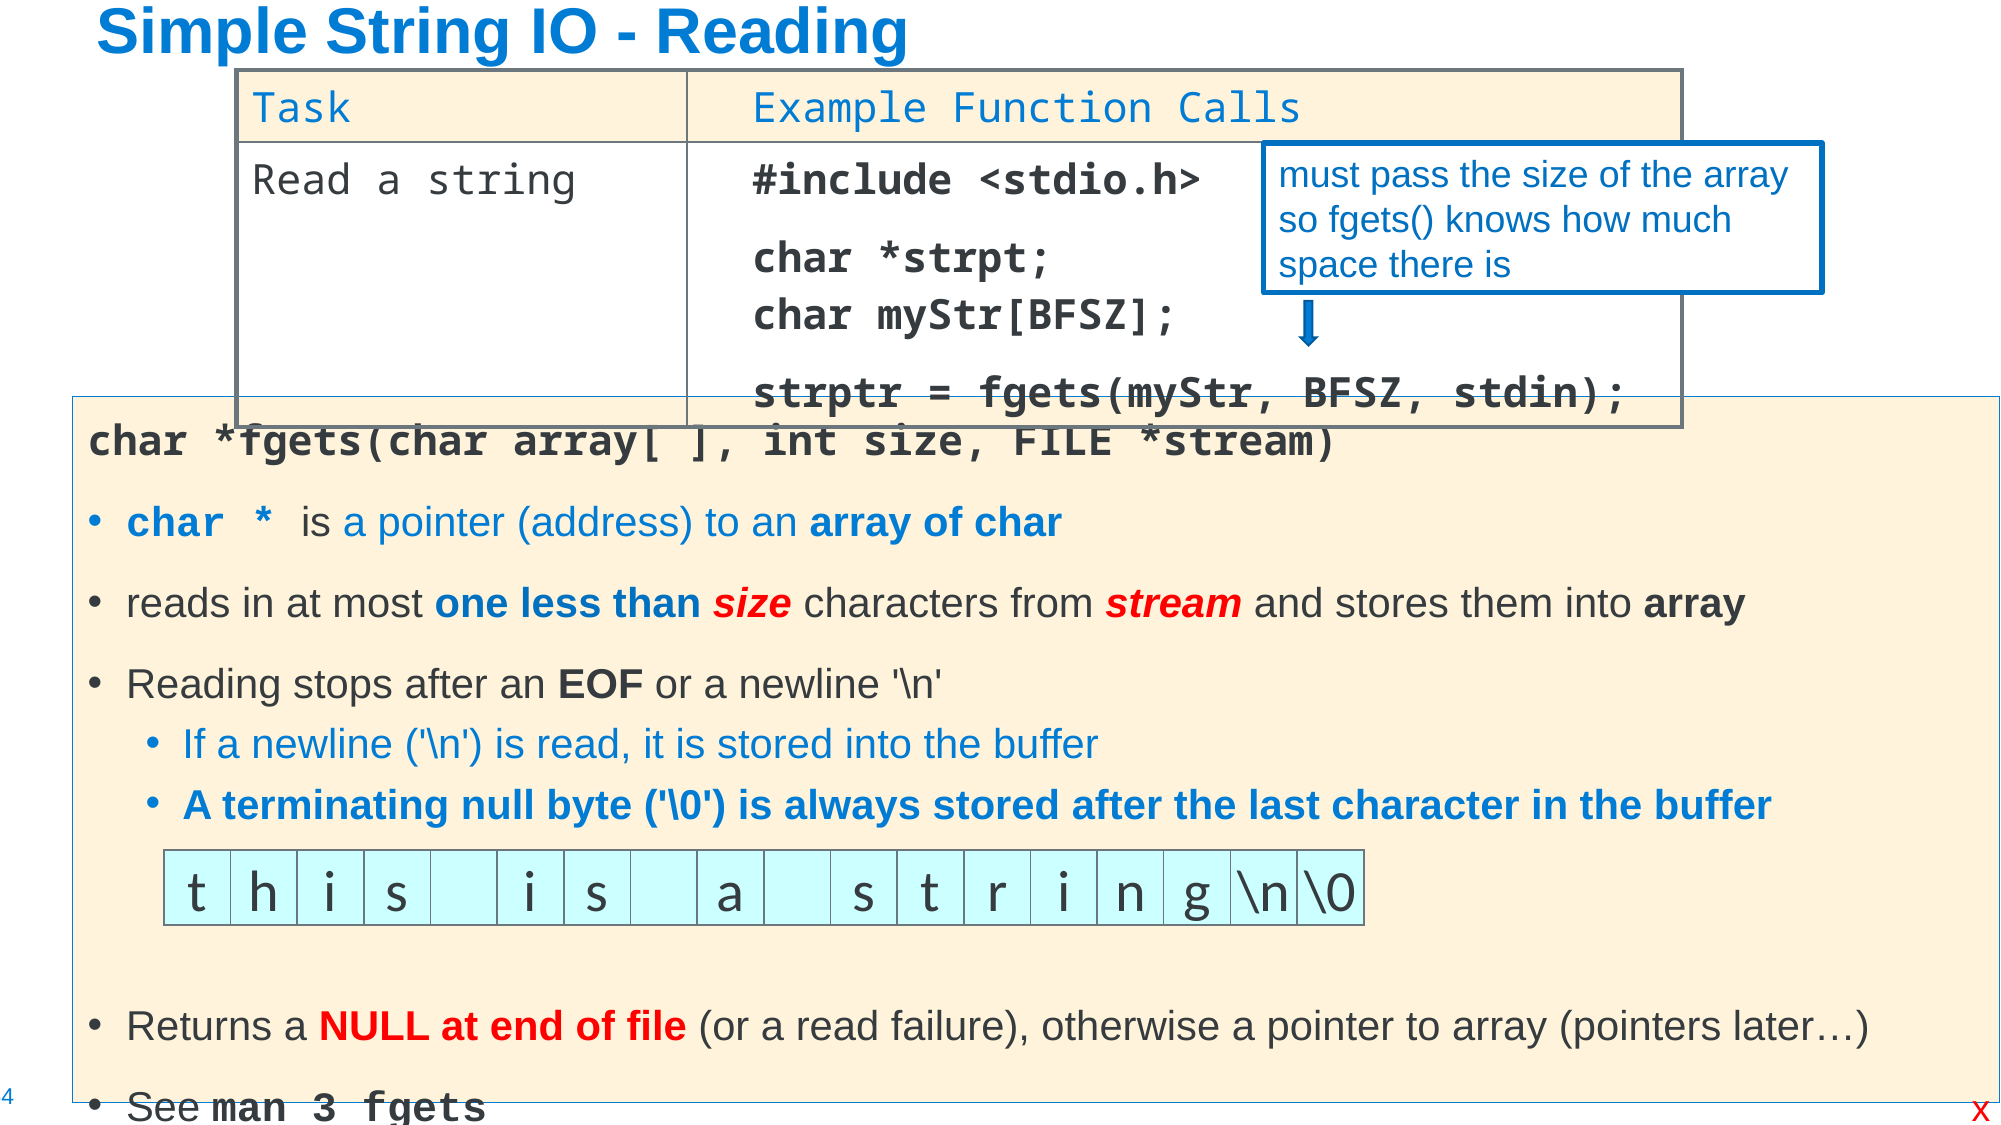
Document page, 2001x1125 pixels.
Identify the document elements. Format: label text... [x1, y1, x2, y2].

table_cell Read a string [239, 143, 686, 425]
text_box [1298, 299, 1319, 347]
table_header Task [239, 72, 686, 141]
list char *fgets(char array[ ], int size, FILE *stream) char * is a pointer (address) to an array of char reads in at most one less than size characters from stream and stores them into array Reading stops after an EOF or a newline '\n' If a newline ('\n') is read, it is stored into the buffer A terminating null byte ('\0') is always stored after the last character in the buffer Returns a NULL at end of file (or a read failure), otherwise a pointer to array (pointers later…) See man 3 fgets [72, 396, 2000, 1103]
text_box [163, 850, 1364, 926]
title Simple String IO - Reading [81, 12, 1807, 75]
text_box must pass the size of the array so fgets() knows how much space there is [1263, 143, 1822, 293]
table_cell #include <stdio.h> char *strpt; char myStr[BFSZ]; strptr = fgets(myStr, BFSZ, stdin); [688, 143, 1680, 425]
table_header Example Function Calls [688, 72, 1680, 141]
text_box x [1956, 1076, 2000, 1125]
